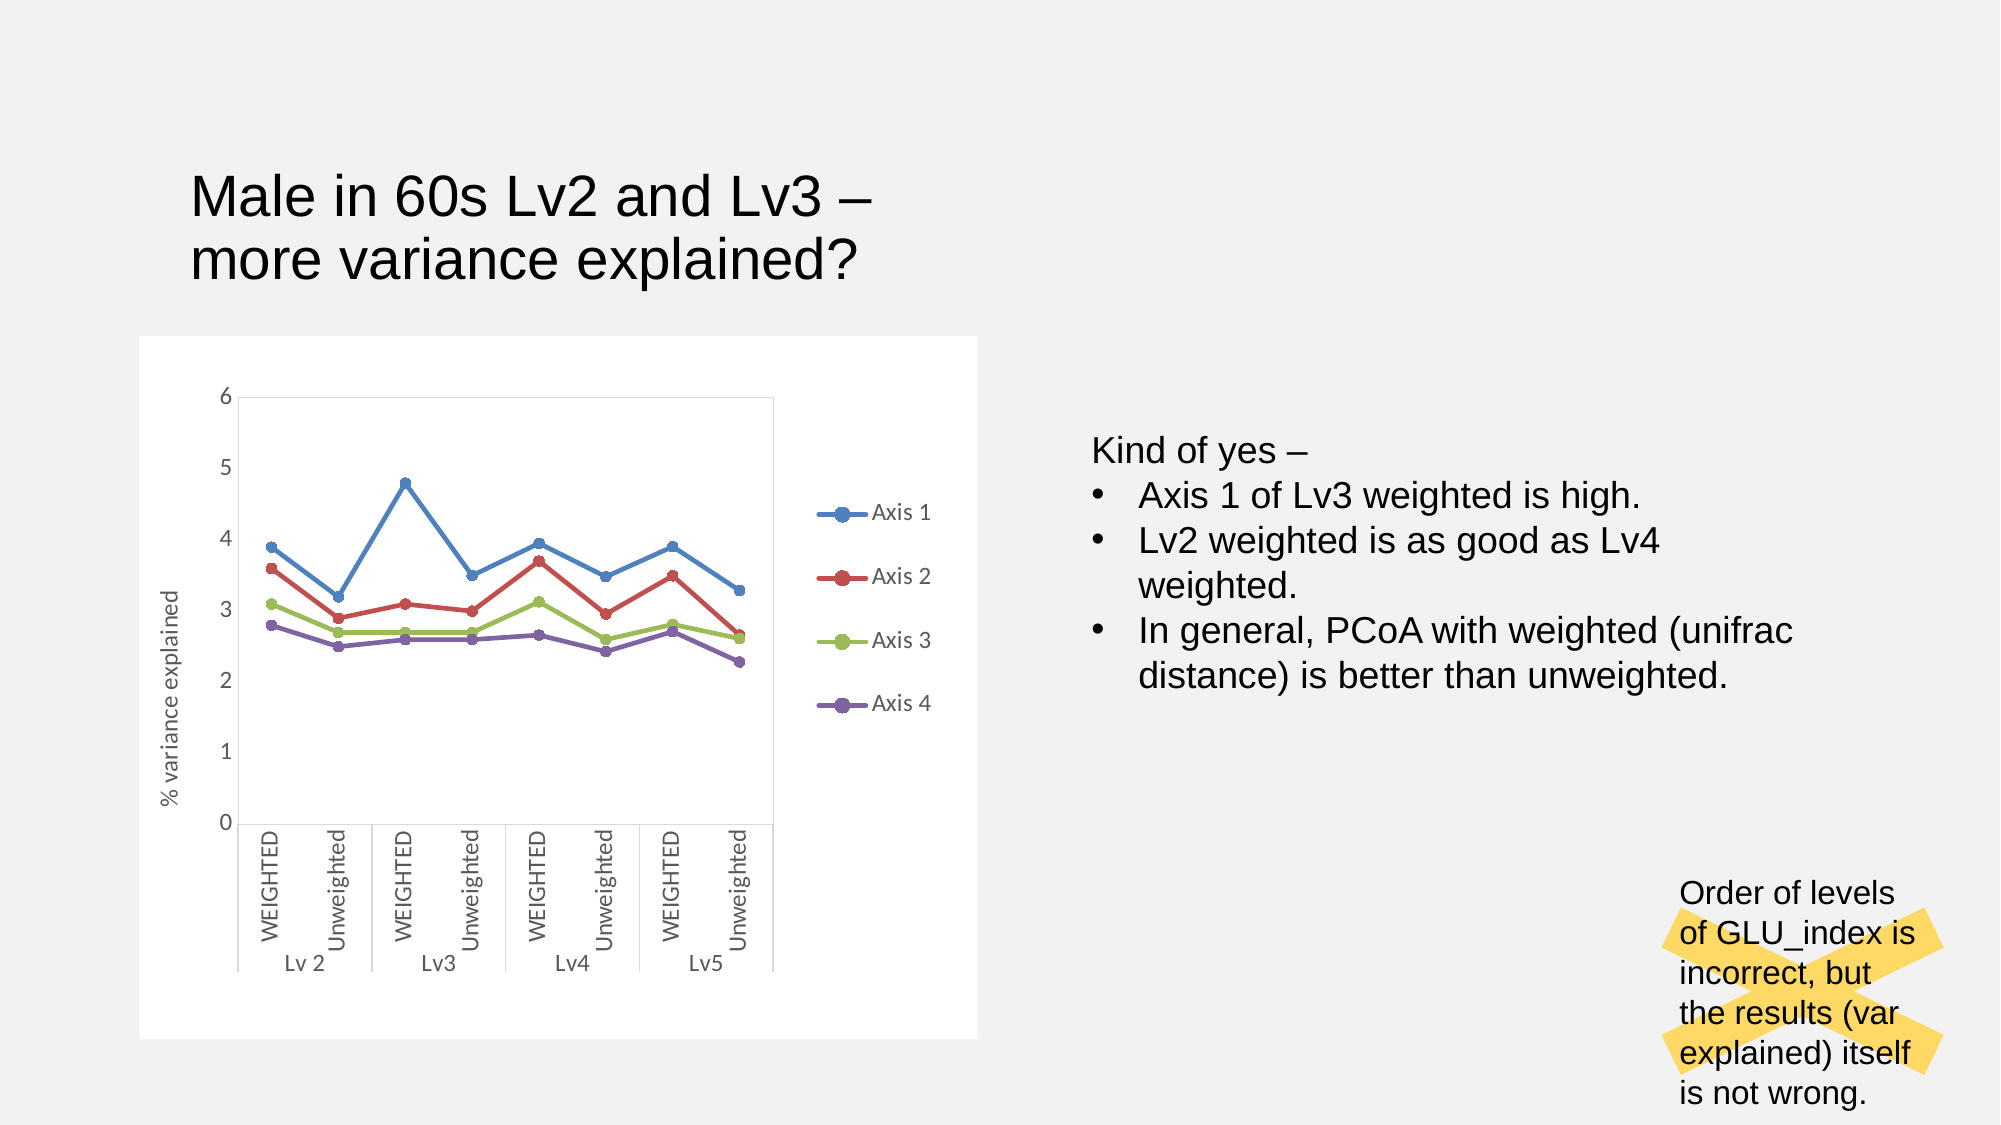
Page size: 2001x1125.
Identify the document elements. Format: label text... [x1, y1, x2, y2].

text_box Kind of yes – Axis 1 of Lv3 weighted is high. Lv2 weighted is as good as Lv4 weighted. In general, PCoA with weighted (unifrac distance) is better than unweighted. [1076, 418, 1841, 704]
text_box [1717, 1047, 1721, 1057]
title Male in 60s Lv2 and Lv3 – more variance explained? [175, 141, 967, 318]
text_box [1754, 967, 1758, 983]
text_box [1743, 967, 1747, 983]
chart [139, 335, 978, 1040]
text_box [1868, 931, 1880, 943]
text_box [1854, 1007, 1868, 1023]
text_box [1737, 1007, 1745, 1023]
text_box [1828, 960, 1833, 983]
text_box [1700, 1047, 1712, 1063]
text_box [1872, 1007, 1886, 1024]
